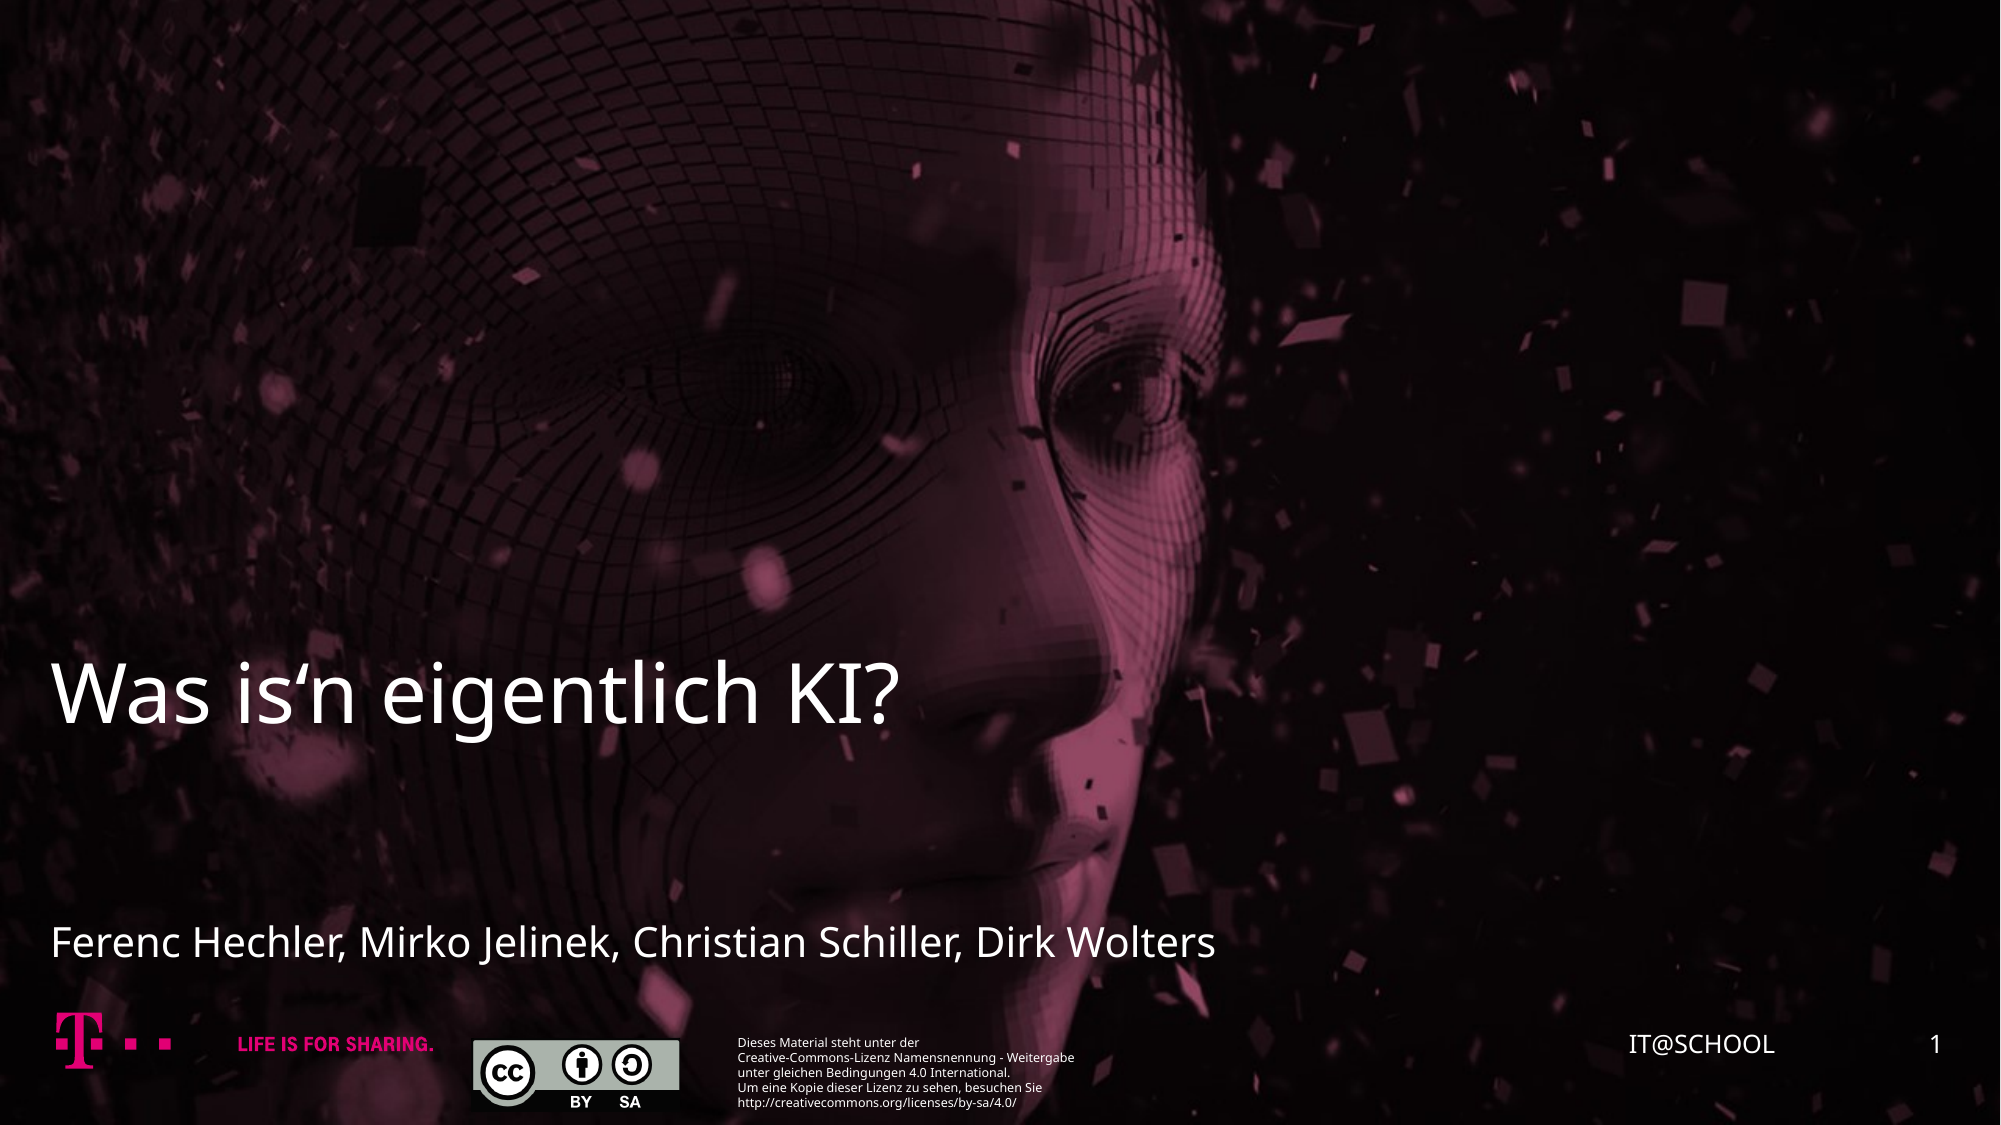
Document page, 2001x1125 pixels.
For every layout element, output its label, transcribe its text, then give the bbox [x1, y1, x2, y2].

text_box Was is‘n eigentlich KI? Ferenc Hechler, Mirko Jelinek, Christian Schiller, Dirk Wolters [35, 644, 1963, 916]
picture [0, 0, 2001, 1125]
slide_number IT@SCHOOL 1 [1332, 1012, 1944, 1079]
